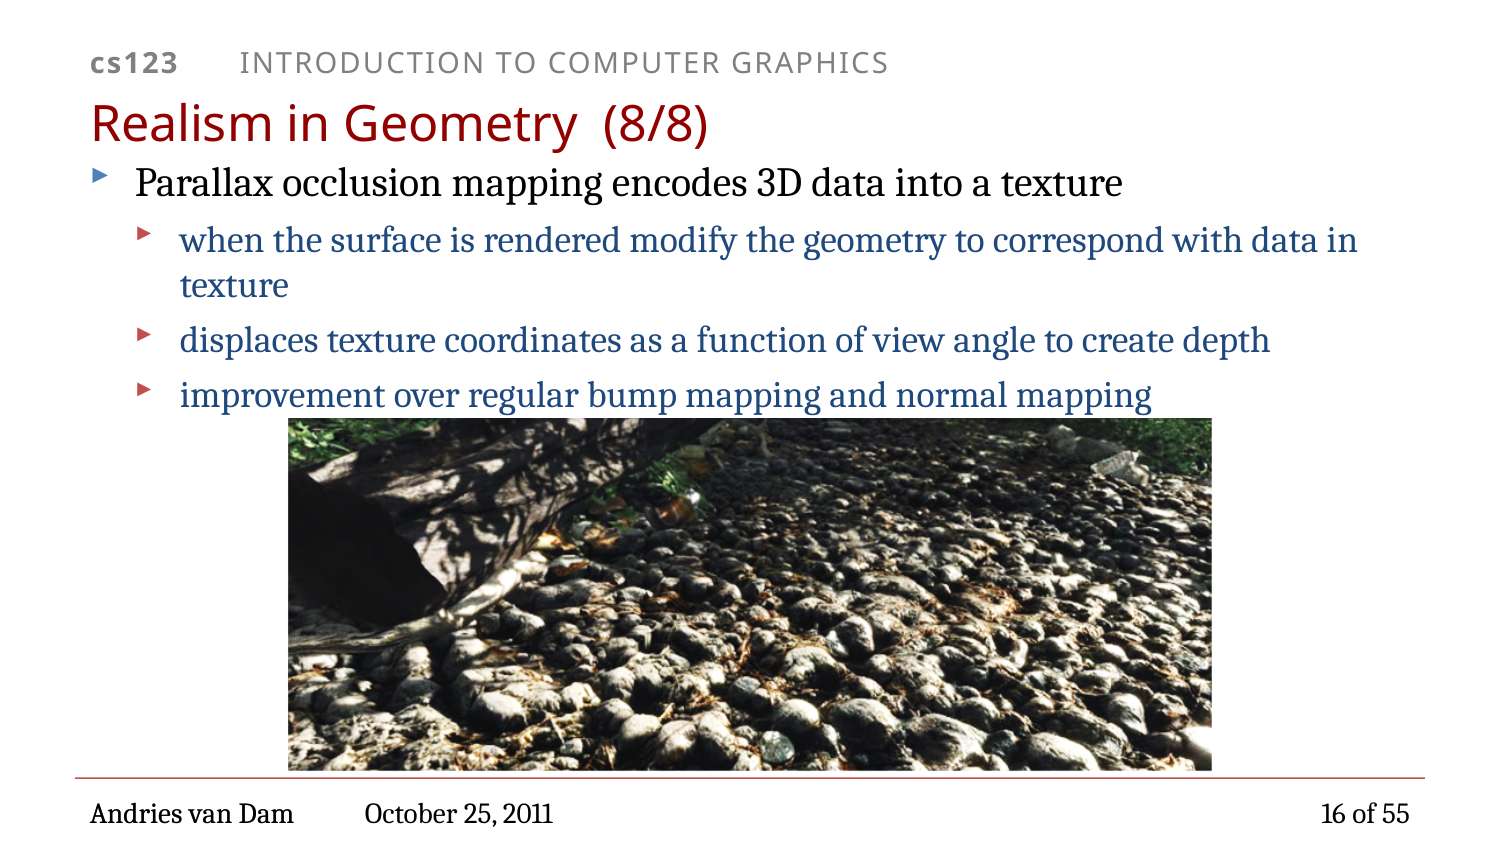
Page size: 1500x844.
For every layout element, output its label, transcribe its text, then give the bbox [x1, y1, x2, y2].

list Parallax occlusion mapping encodes 3D data into a texture when the surface is rendered modify the geometry to correspond with data in texture displaces texture coordinates as a function of view angle to create depth improvement over regular bump mapping and normal mapping [75, 160, 1425, 447]
slide_number 16 of 55 [1224, 787, 1425, 827]
footer October 25, 2011 [350, 787, 1213, 827]
title Realism in Geometry (8/8) [75, 84, 1425, 160]
picture [287, 417, 1213, 773]
